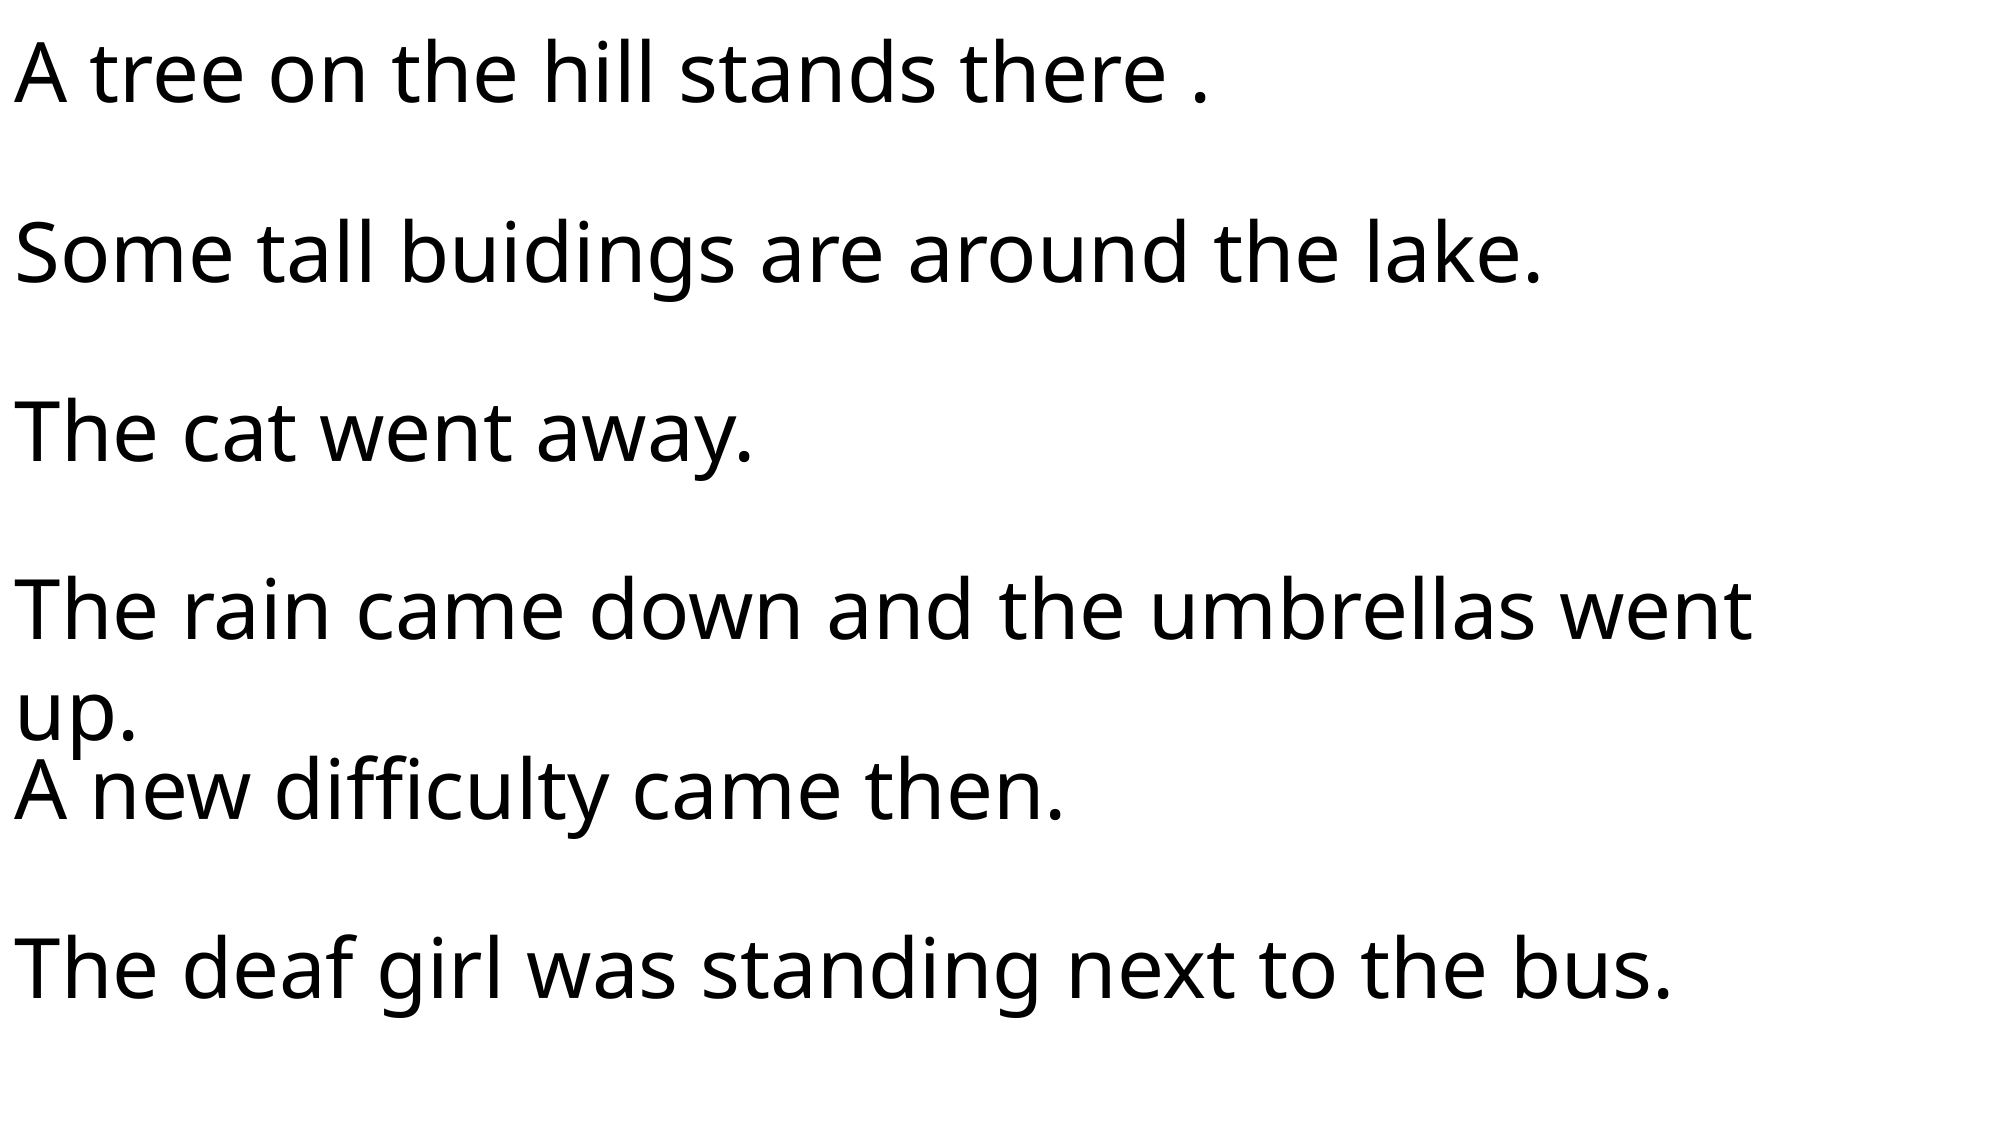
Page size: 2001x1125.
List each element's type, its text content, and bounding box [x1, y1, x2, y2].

text_box Some tall buidings are around the lake. [0, 191, 1617, 306]
text_box A new difficulty came then. [0, 728, 1871, 844]
text_box The cat went away. [0, 370, 1617, 486]
text_box A tree on the hill stands there . [0, 12, 1617, 127]
text_box The rain came down and the umbrellas went up. [0, 549, 1871, 728]
text_box The deaf girl was standing next to the bus. [0, 907, 1871, 1023]
